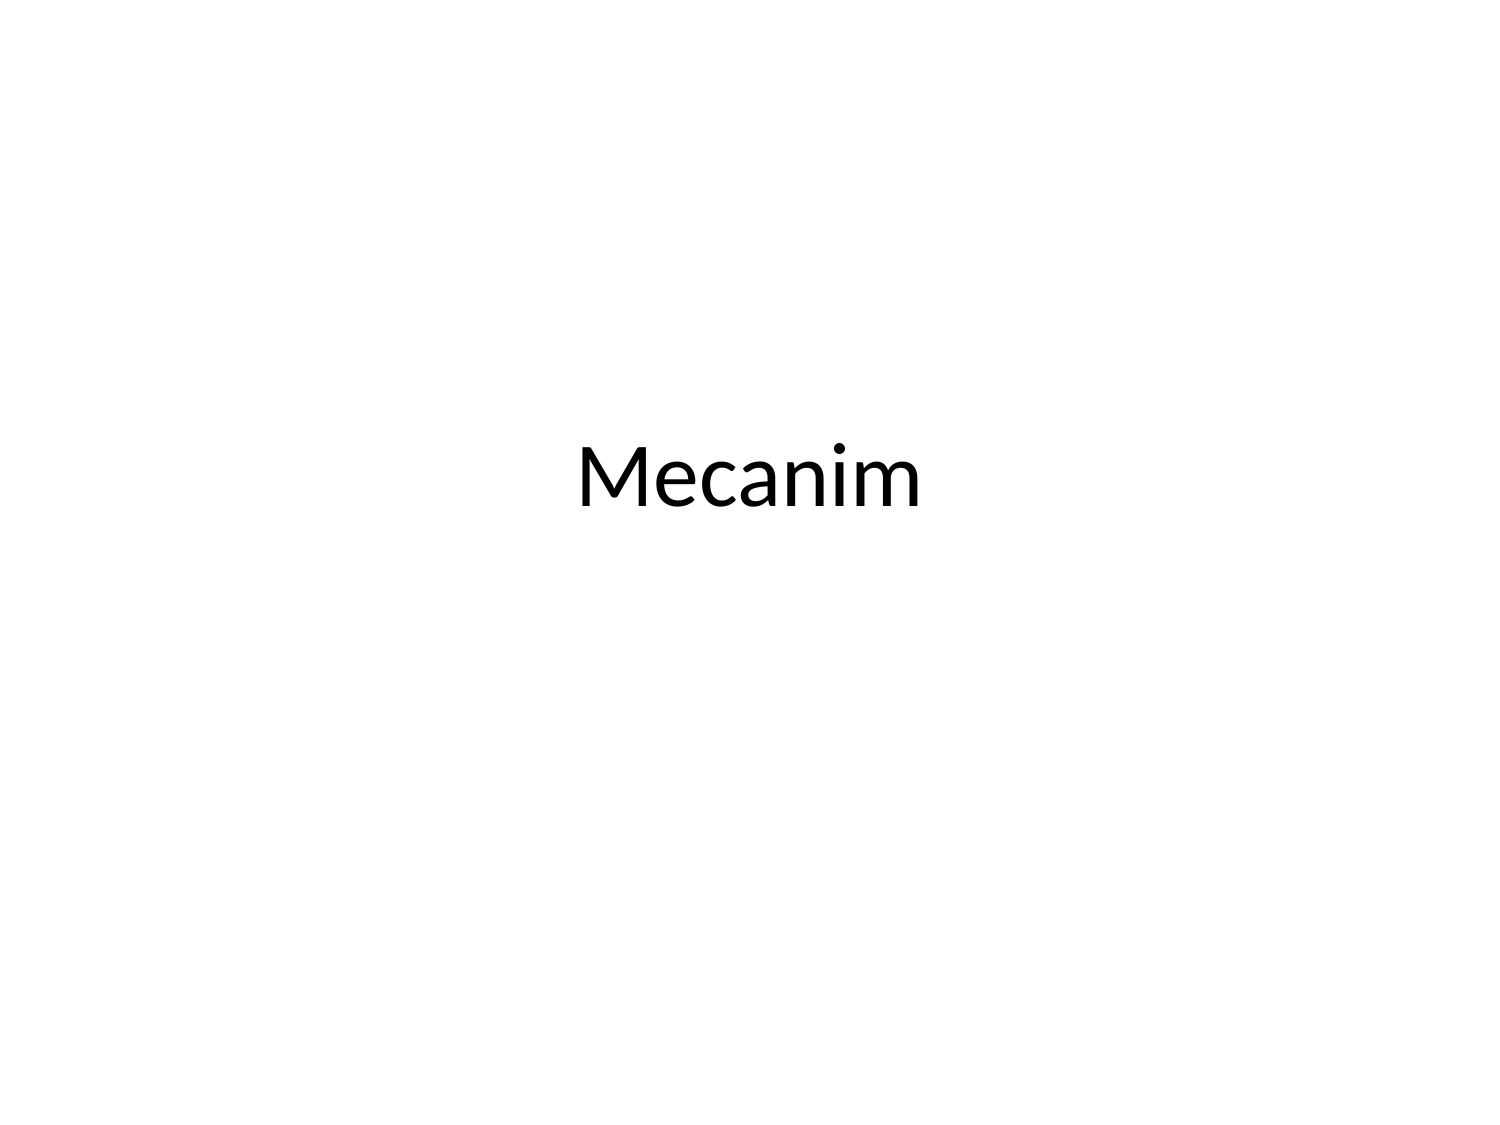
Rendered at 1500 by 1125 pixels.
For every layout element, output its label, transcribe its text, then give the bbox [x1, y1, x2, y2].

title Mecanim [112, 349, 1388, 591]
